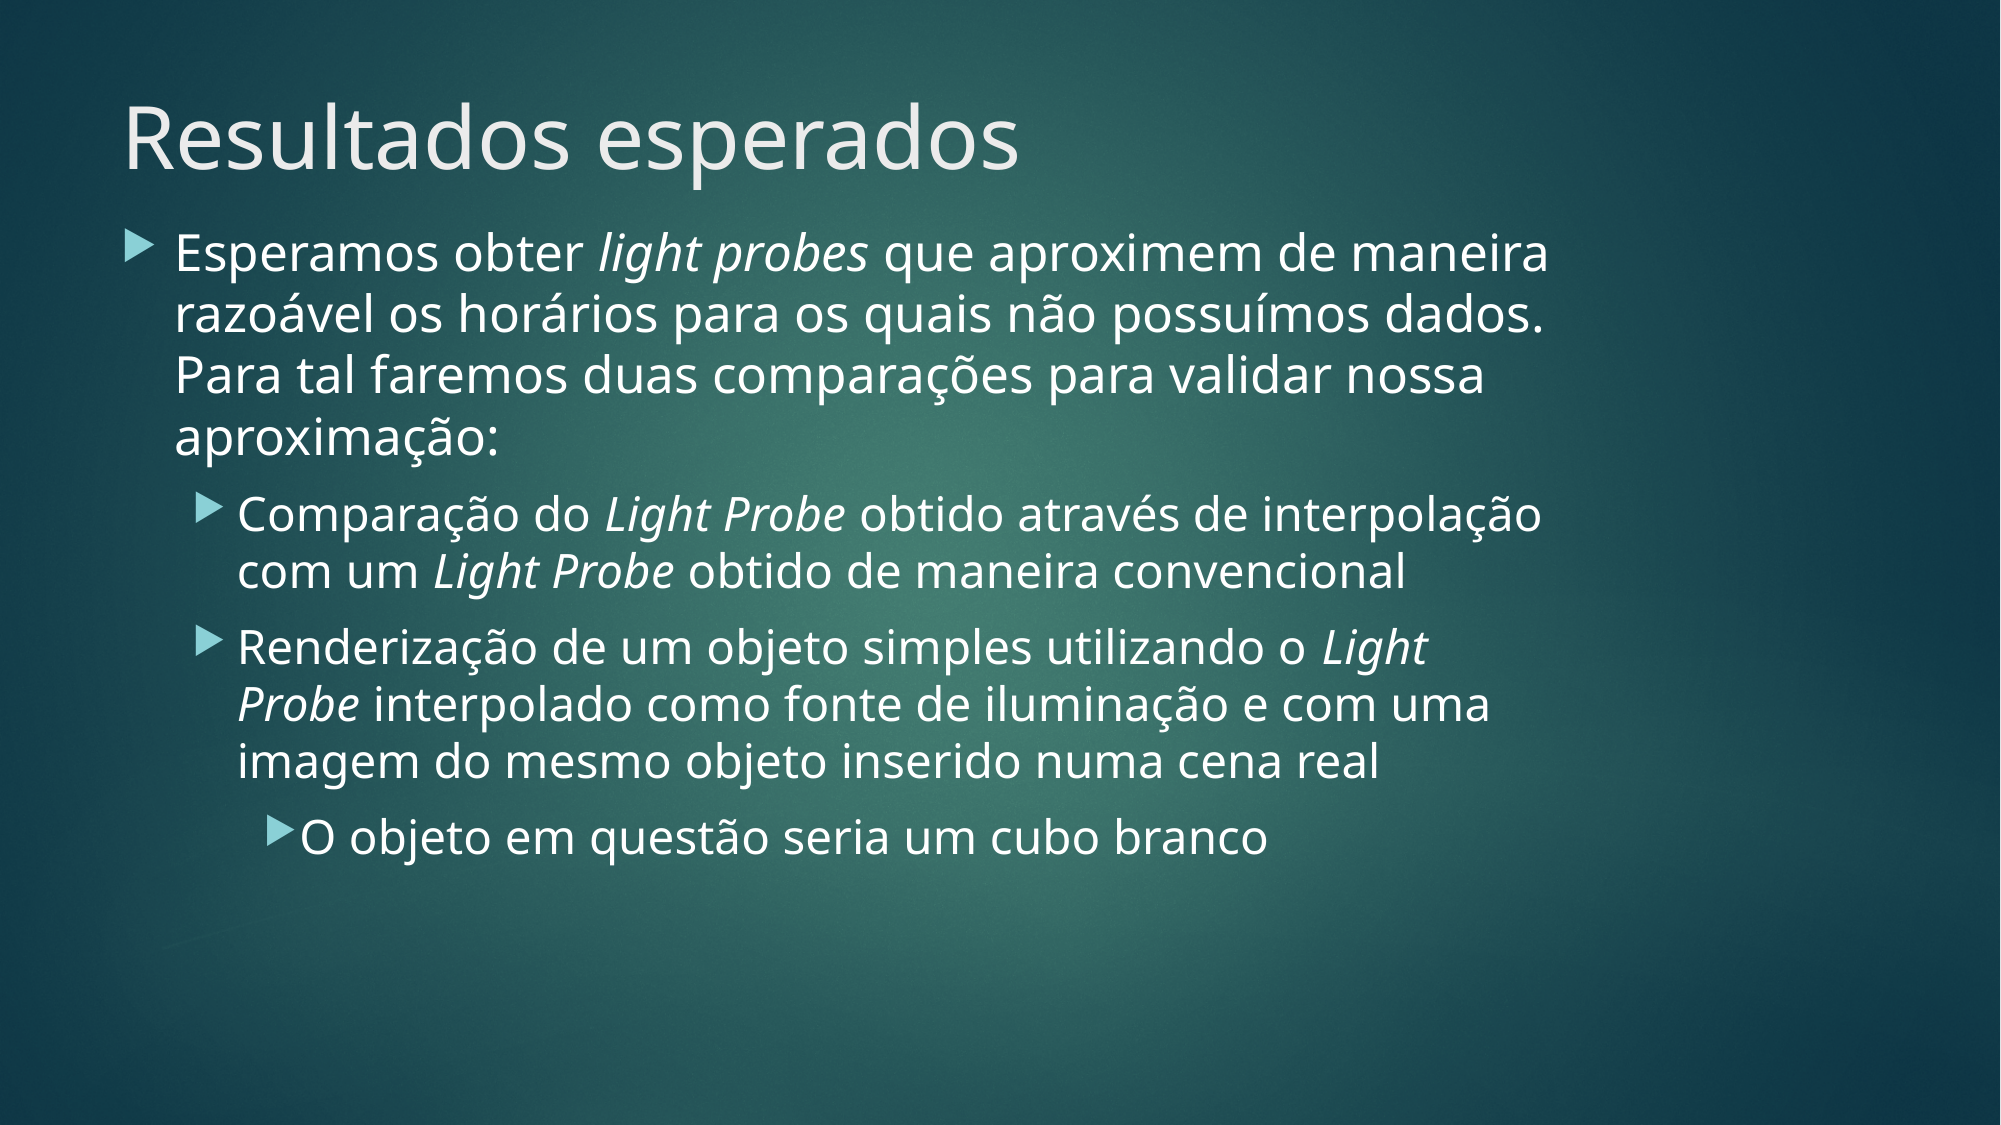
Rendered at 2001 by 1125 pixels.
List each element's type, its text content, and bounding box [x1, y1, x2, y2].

title Resultados esperados [106, 74, 1649, 304]
list Esperamos obter light probes que aproximem de maneira razoável os horários para os quais não possuímos dados. Para tal faremos duas comparações para validar nossa aproximação: Comparação do Light Probe obtido através de interpolação com um Light Probe obtido de maneira convencional Renderização de um objeto simples utilizando o Light Probe interpolado como fonte de iluminação e com uma imagem do mesmo objeto inserido numa cena real O objeto em questão seria um cubo branco [106, 212, 1574, 901]
